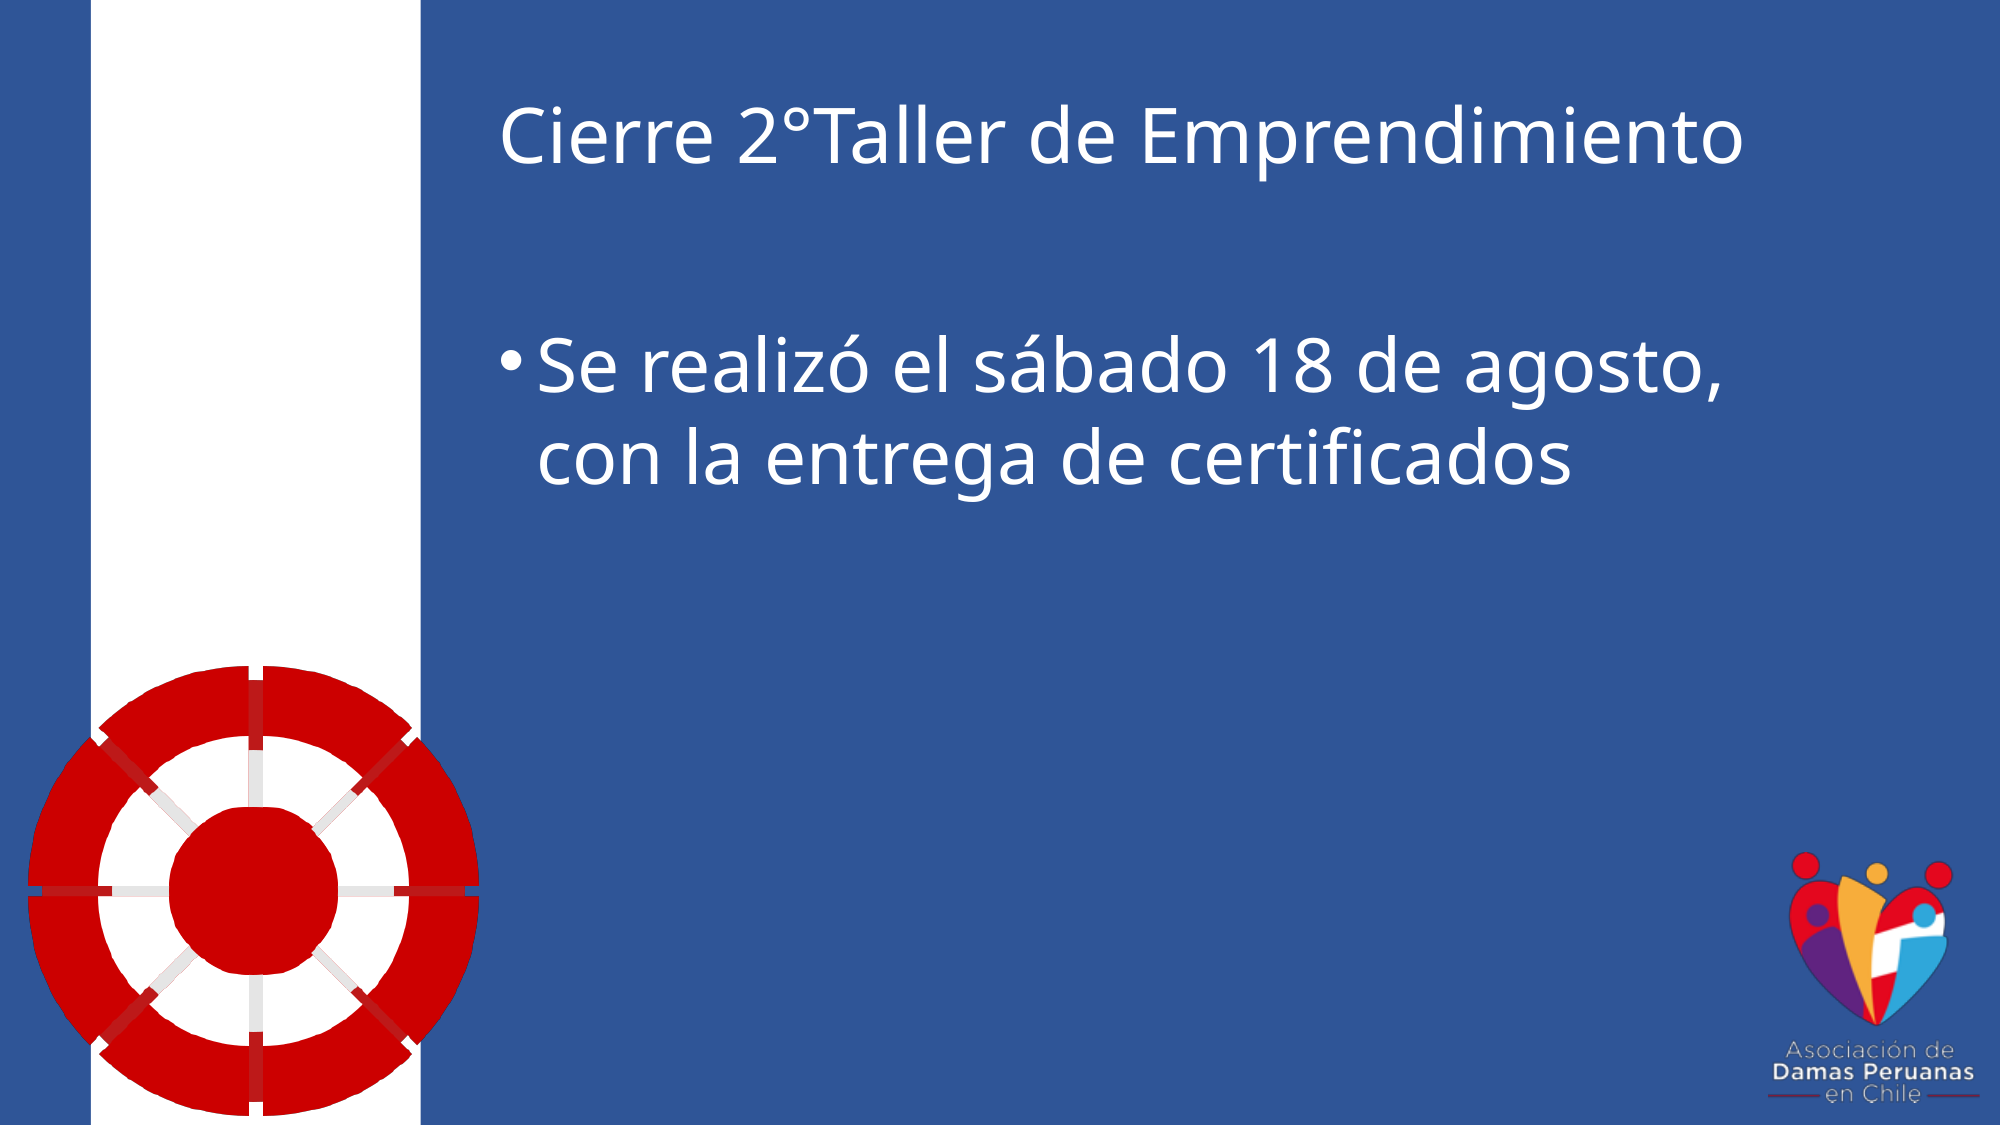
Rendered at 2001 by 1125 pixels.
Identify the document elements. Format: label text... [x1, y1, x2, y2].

picture [1768, 852, 1980, 1103]
title Cierre 2°Taller de Emprendimiento [483, 78, 1903, 296]
list Se realizó el sábado 18 de agosto, con la entrega de certificados [483, 311, 1863, 1075]
picture [18, 656, 488, 1125]
